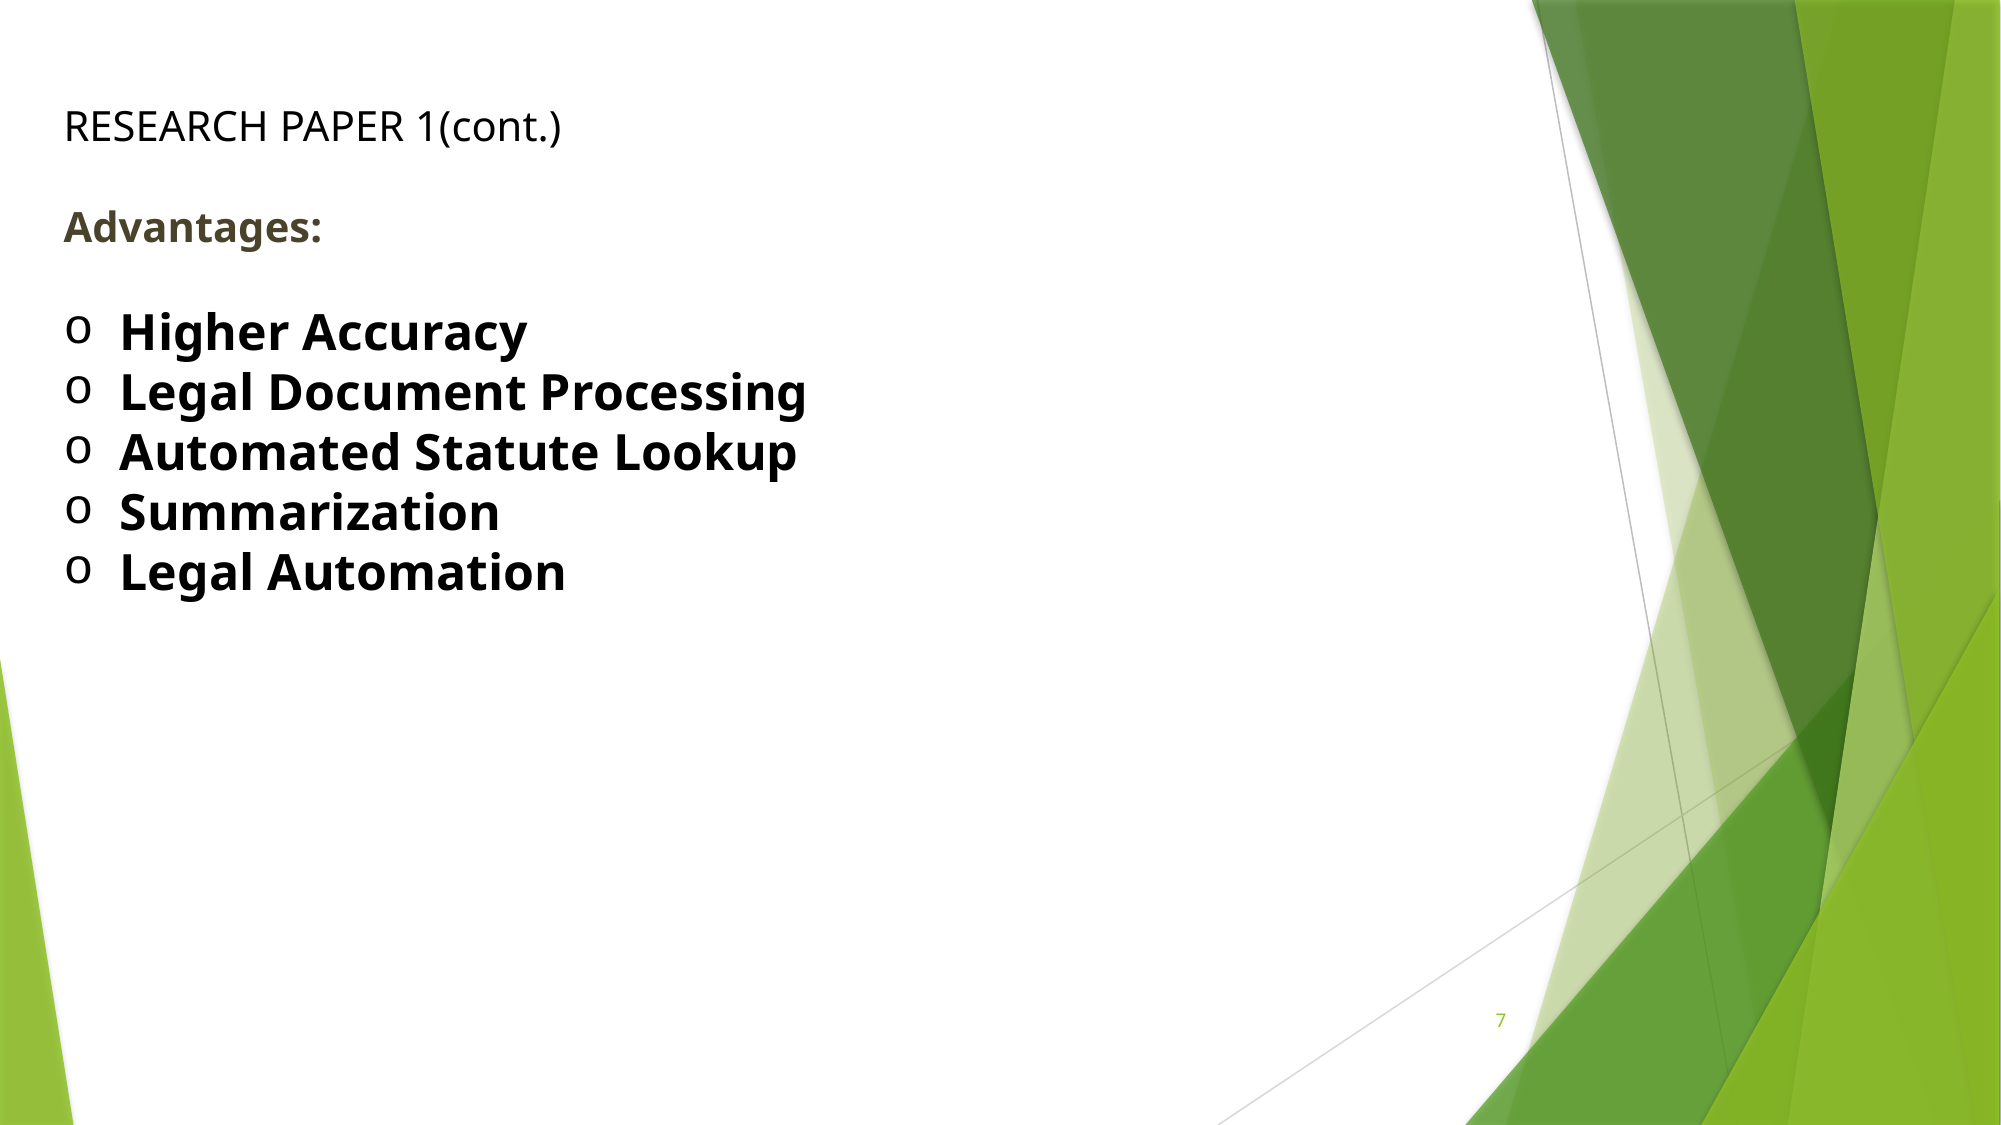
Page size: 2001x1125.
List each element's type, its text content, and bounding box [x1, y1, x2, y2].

text_box RESEARCH PAPER 1(cont.) Advantages: Higher Accuracy Legal Document Processing Automated Statute Lookup Summarization Legal Automation [48, 92, 1554, 608]
slide_number 7 [1409, 991, 1522, 1051]
